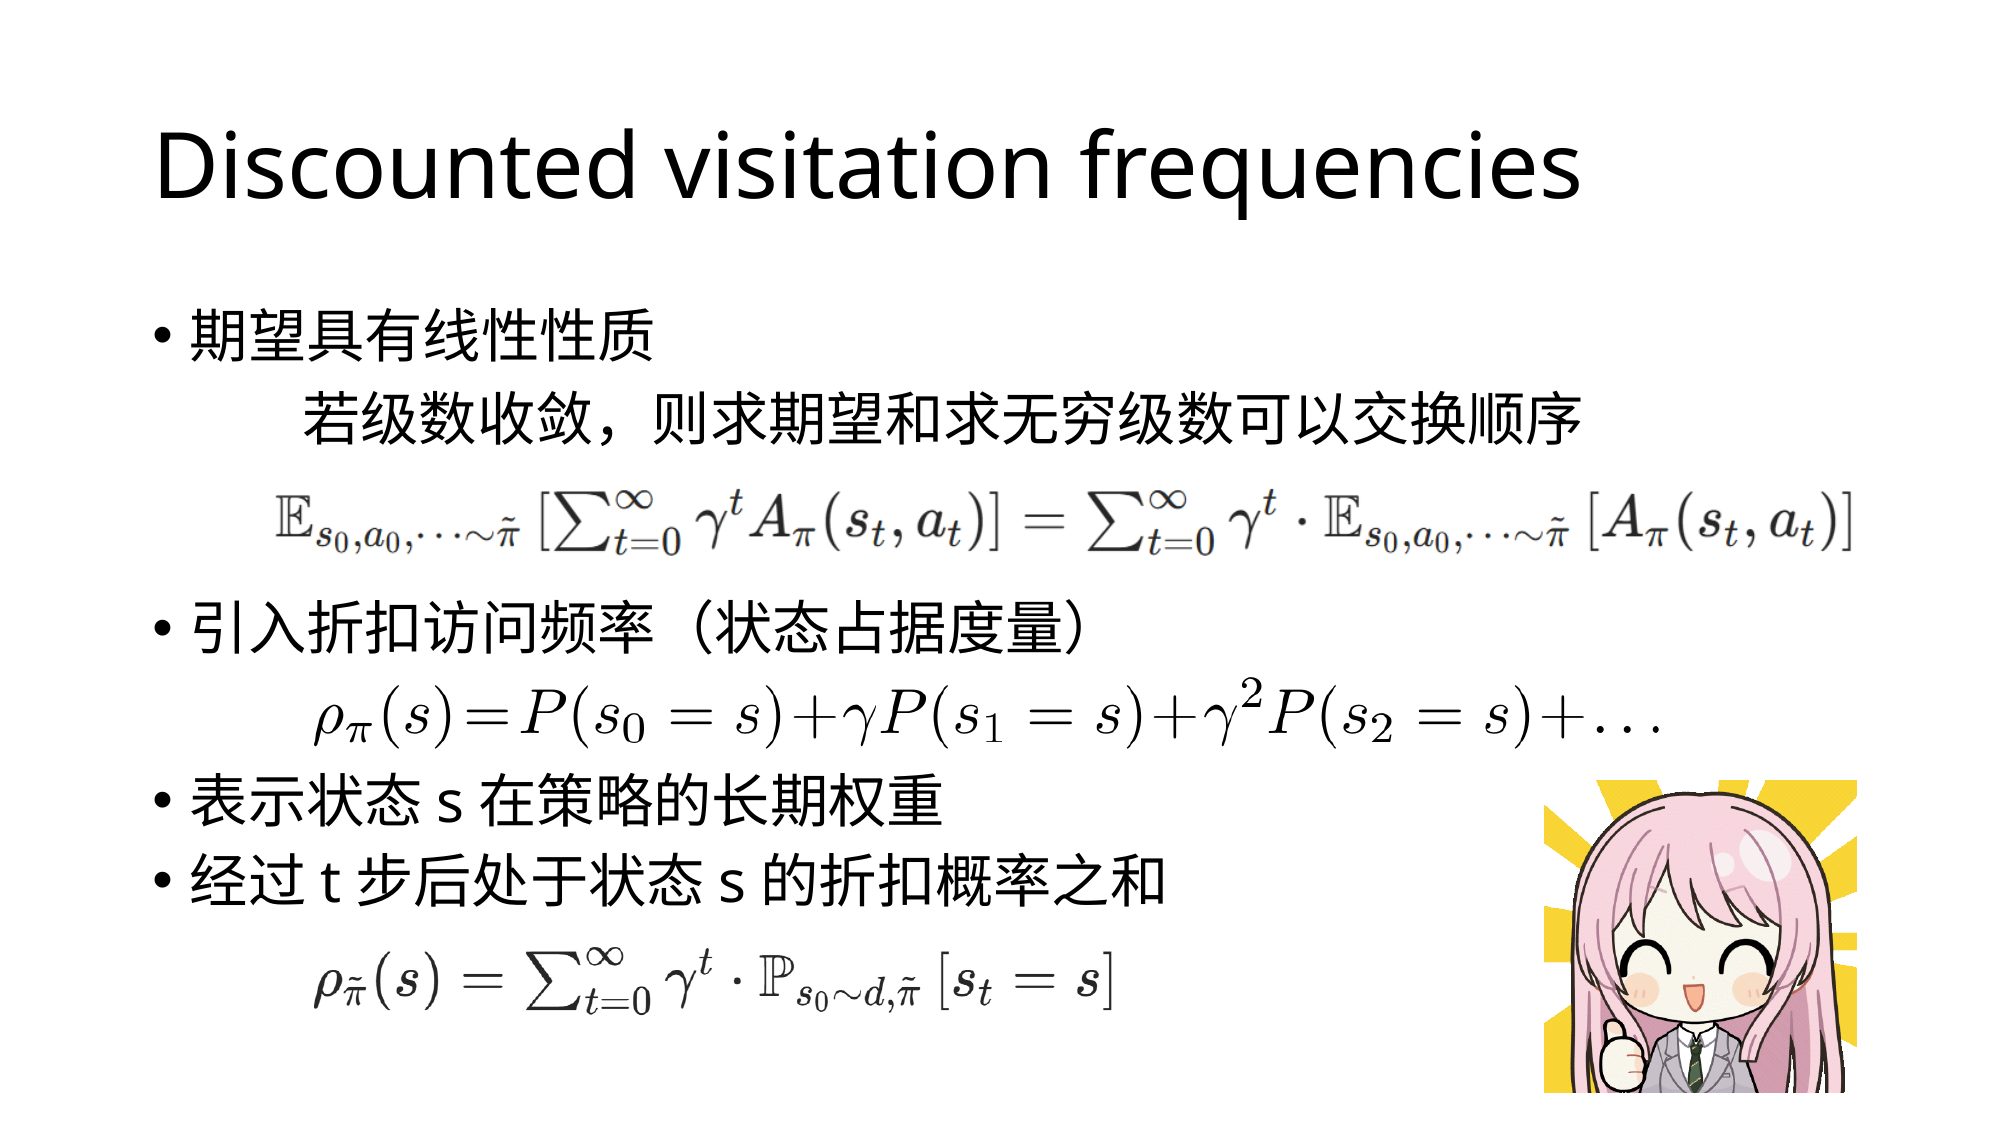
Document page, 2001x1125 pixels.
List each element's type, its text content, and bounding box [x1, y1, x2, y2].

list 期望具有线性性质 若级数收敛，则求期望和求无穷级数可以交换顺序 [137, 299, 1863, 563]
text_box 引入折扣访问频率（状态占据度量） [137, 591, 1863, 672]
text_box 经过t步后处于状态s的折扣概率之和 [137, 844, 1544, 925]
picture [1544, 780, 1857, 1093]
text_box 经过t步后处于状态s的折扣概率之和 [1857, 844, 1863, 925]
picture [259, 460, 1863, 585]
picture [299, 922, 1119, 1042]
picture [299, 671, 1673, 765]
title Discounted visitation frequencies [137, 59, 1863, 278]
